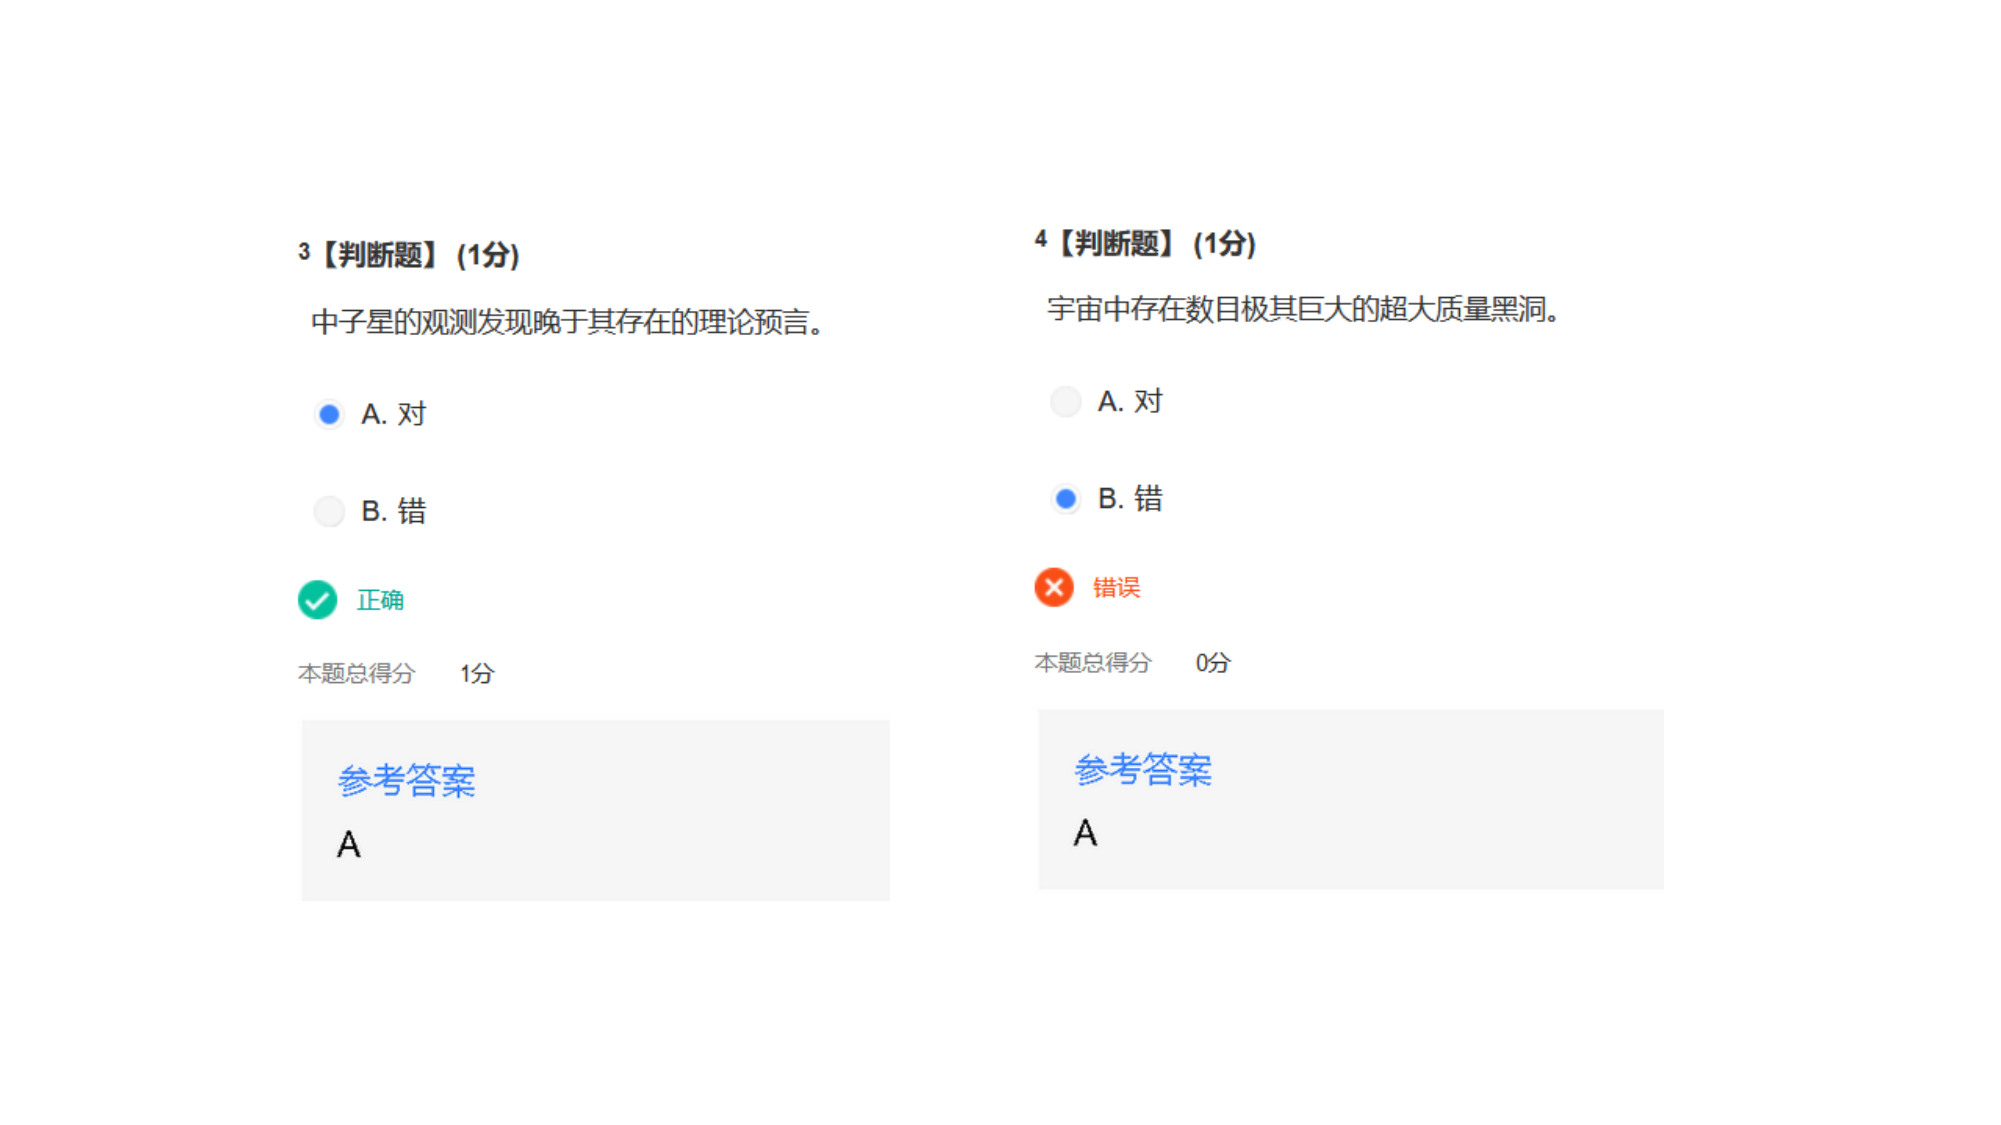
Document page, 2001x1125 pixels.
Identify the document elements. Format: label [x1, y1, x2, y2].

picture [999, 214, 1665, 911]
picture [278, 224, 890, 901]
